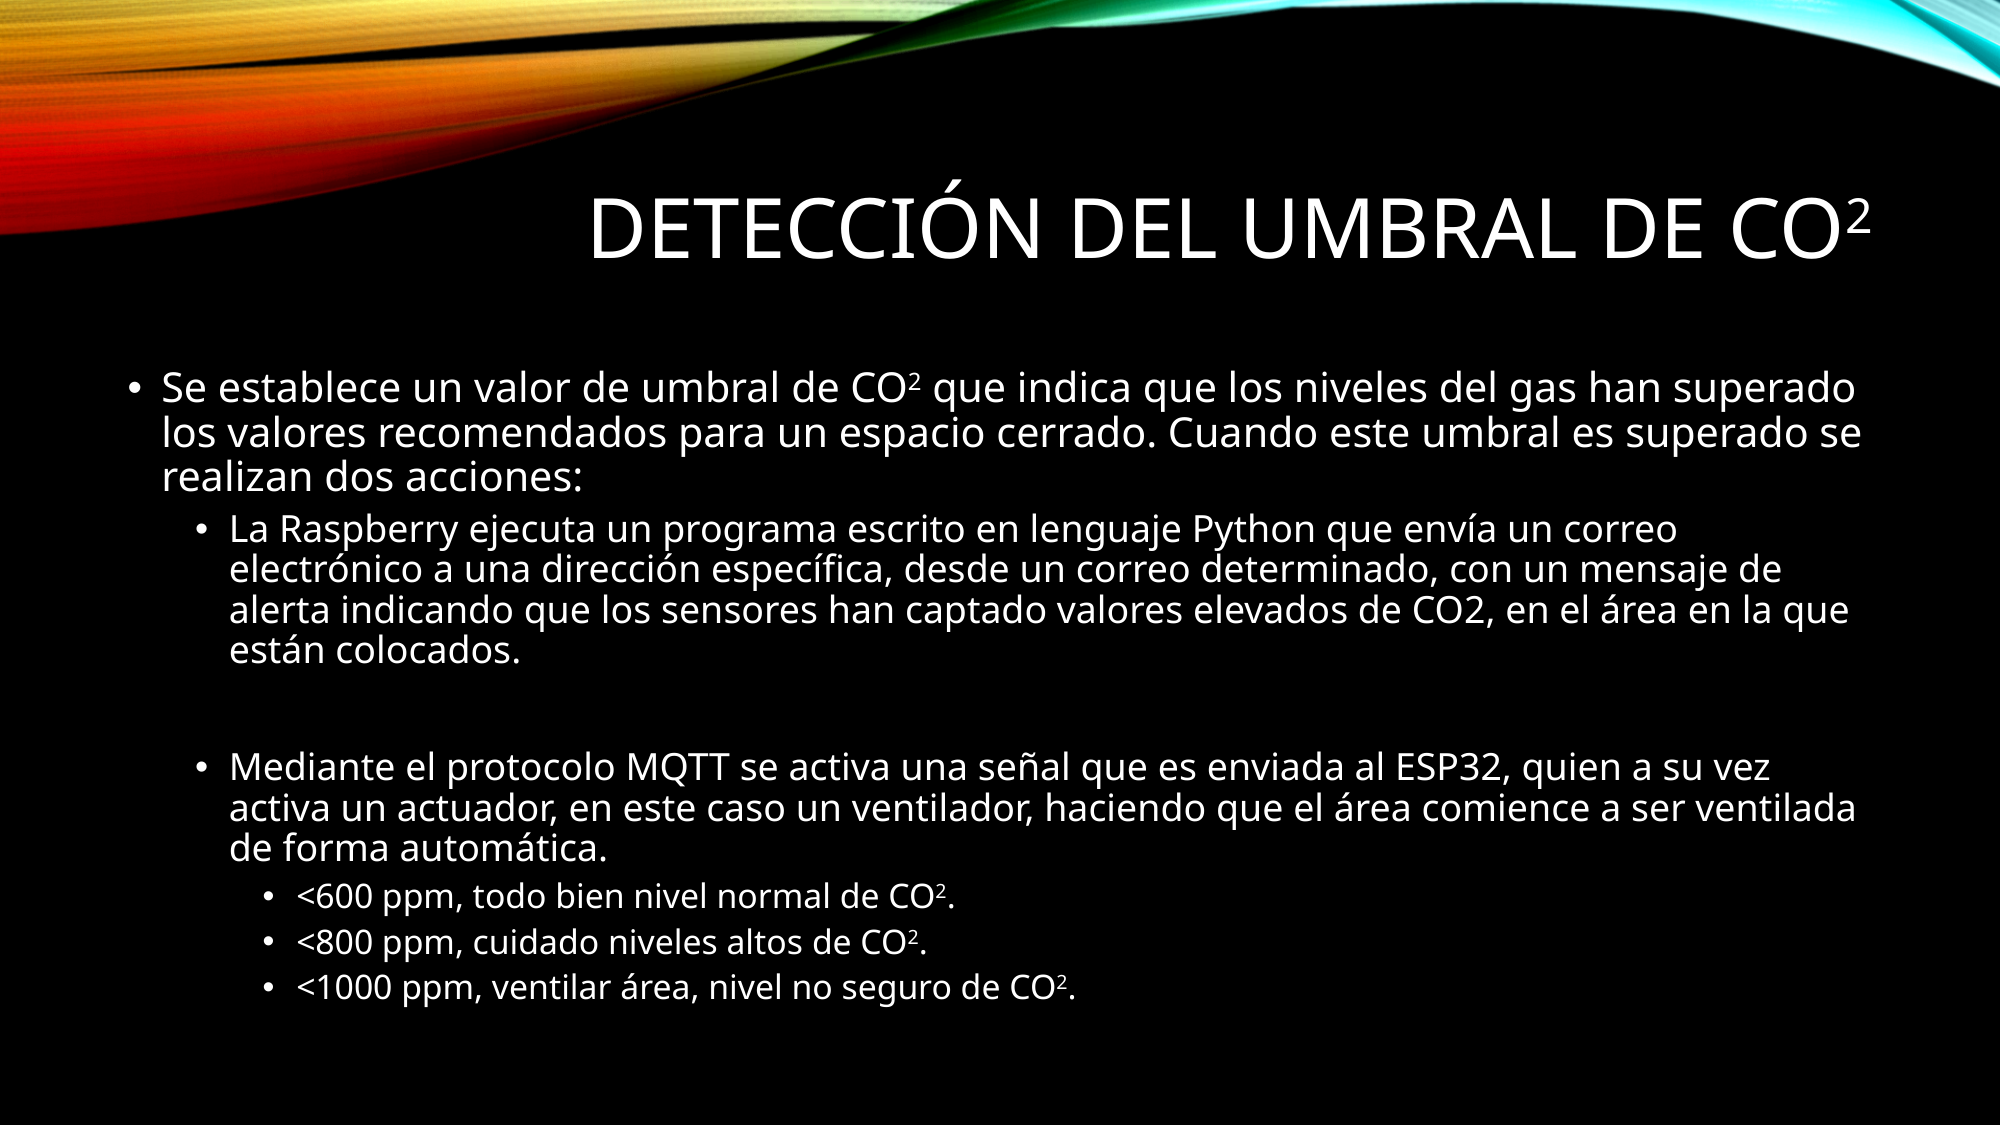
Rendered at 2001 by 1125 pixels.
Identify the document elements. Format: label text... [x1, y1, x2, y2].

list Se establece un valor de umbral de CO2 que indica que los niveles del gas han superado los valores recomendados para un espacio cerrado. Cuando este umbral es superado se realizan dos acciones: La Raspberry ejecuta un programa escrito en lenguaje Python que envía un correo electrónico a una dirección específica, desde un correo determinado, con un mensaje de alerta indicando que los sensores han captado valores elevados de CO2, en el área en la que están colocados. Mediante el protocolo MQTT se activa una señal que es enviada al ESP32, quien a su vez activa un actuador, en este caso un ventilador, haciendo que el área comience a ser ventilada de forma automática. <600 ppm, todo bien nivel normal de CO2. <800 ppm, cuidado niveles altos de CO2. <1000 ppm, ventilar área, nivel no seguro de CO2. [112, 360, 1888, 1021]
title Detección del Umbral de CO2 [474, 125, 1888, 338]
picture [0, 0, 2000, 237]
